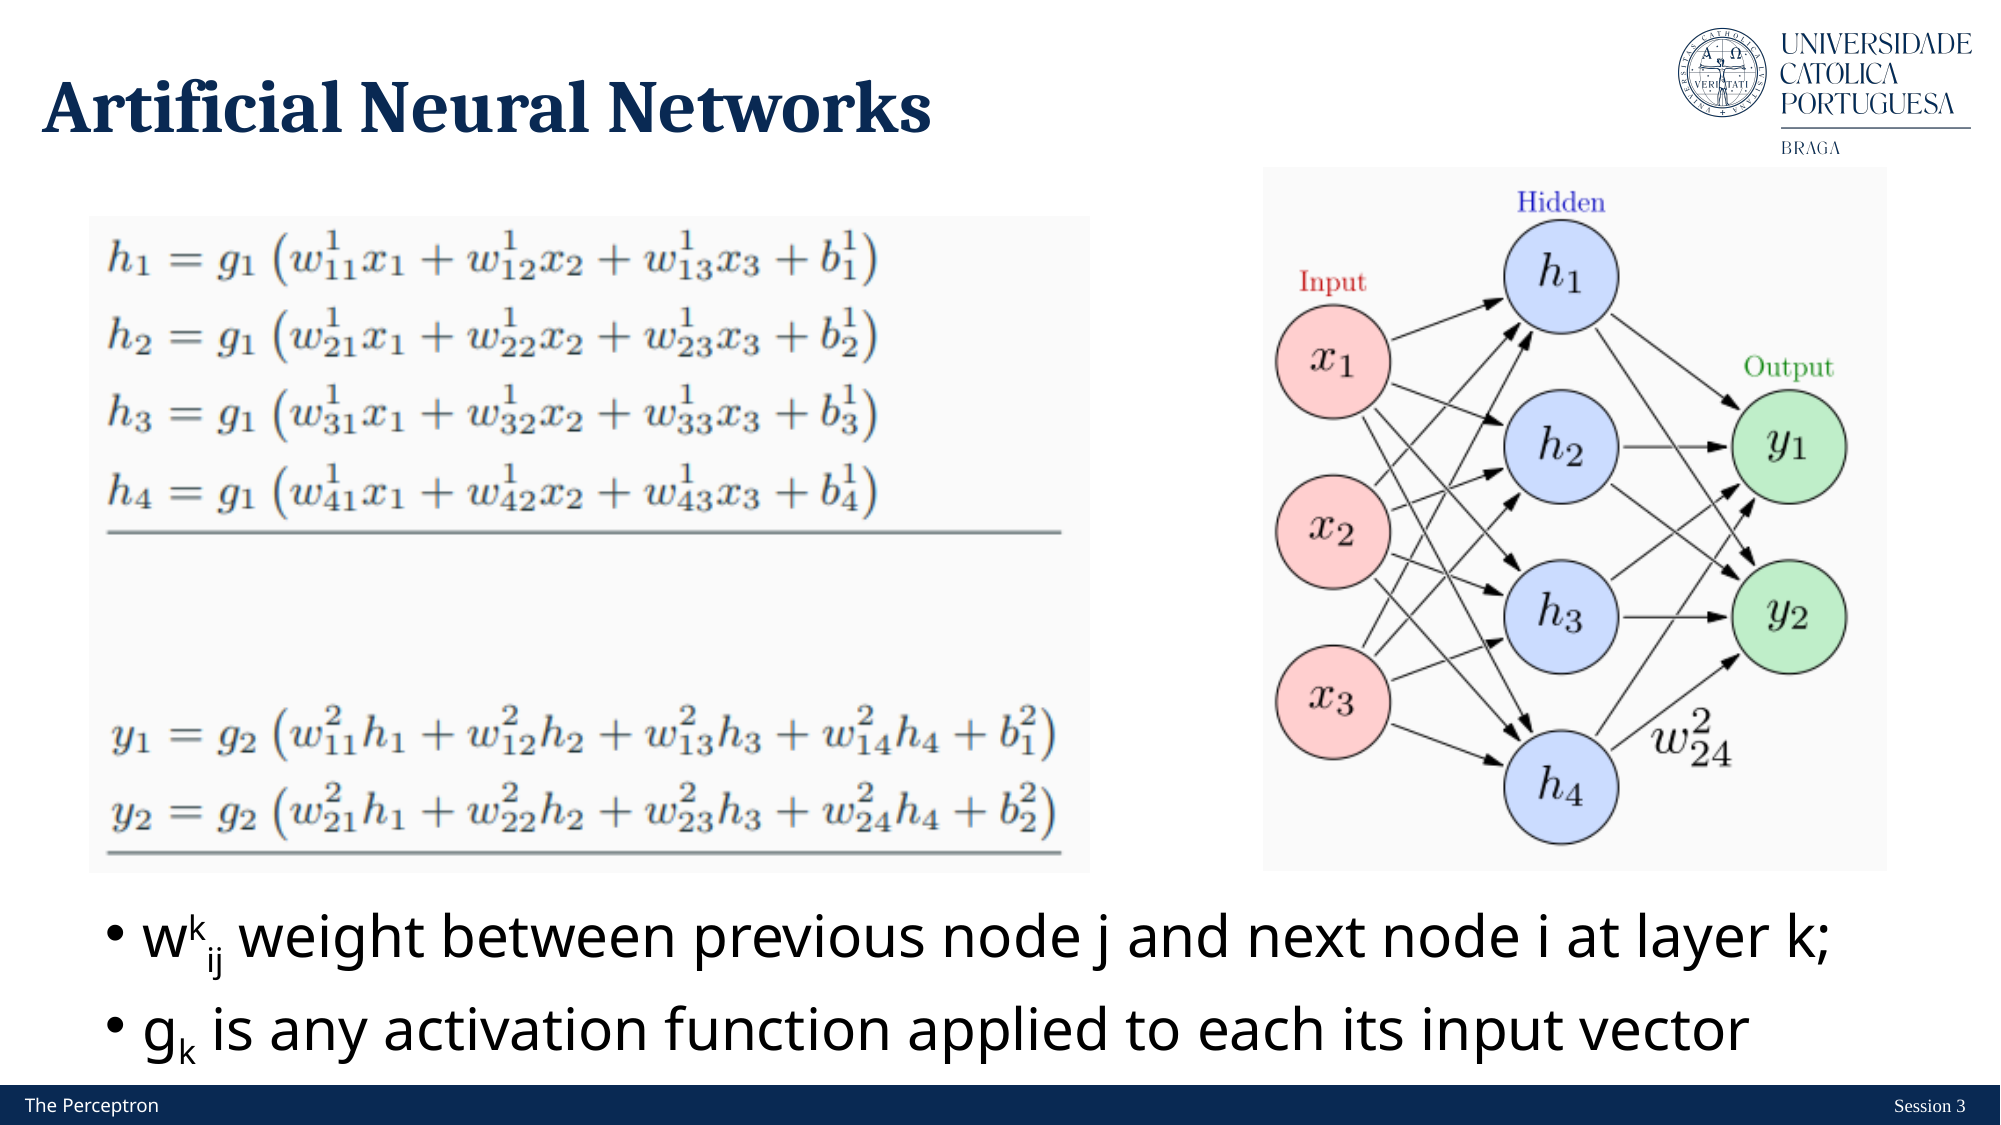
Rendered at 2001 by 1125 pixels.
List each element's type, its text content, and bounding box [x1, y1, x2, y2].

text_box Session 3 [865, 1086, 1981, 1125]
picture [1672, 18, 1982, 163]
picture [88, 215, 1091, 874]
list wkij weight between previous node j and next node i at layer k; gk is any activation function applied to each its input vector [89, 216, 1943, 1085]
text_box The Perceptron [9, 1086, 865, 1125]
text_box [0, 1085, 2000, 1125]
picture [1262, 166, 1887, 872]
title Artificial Neural Networks [27, 0, 1753, 218]
